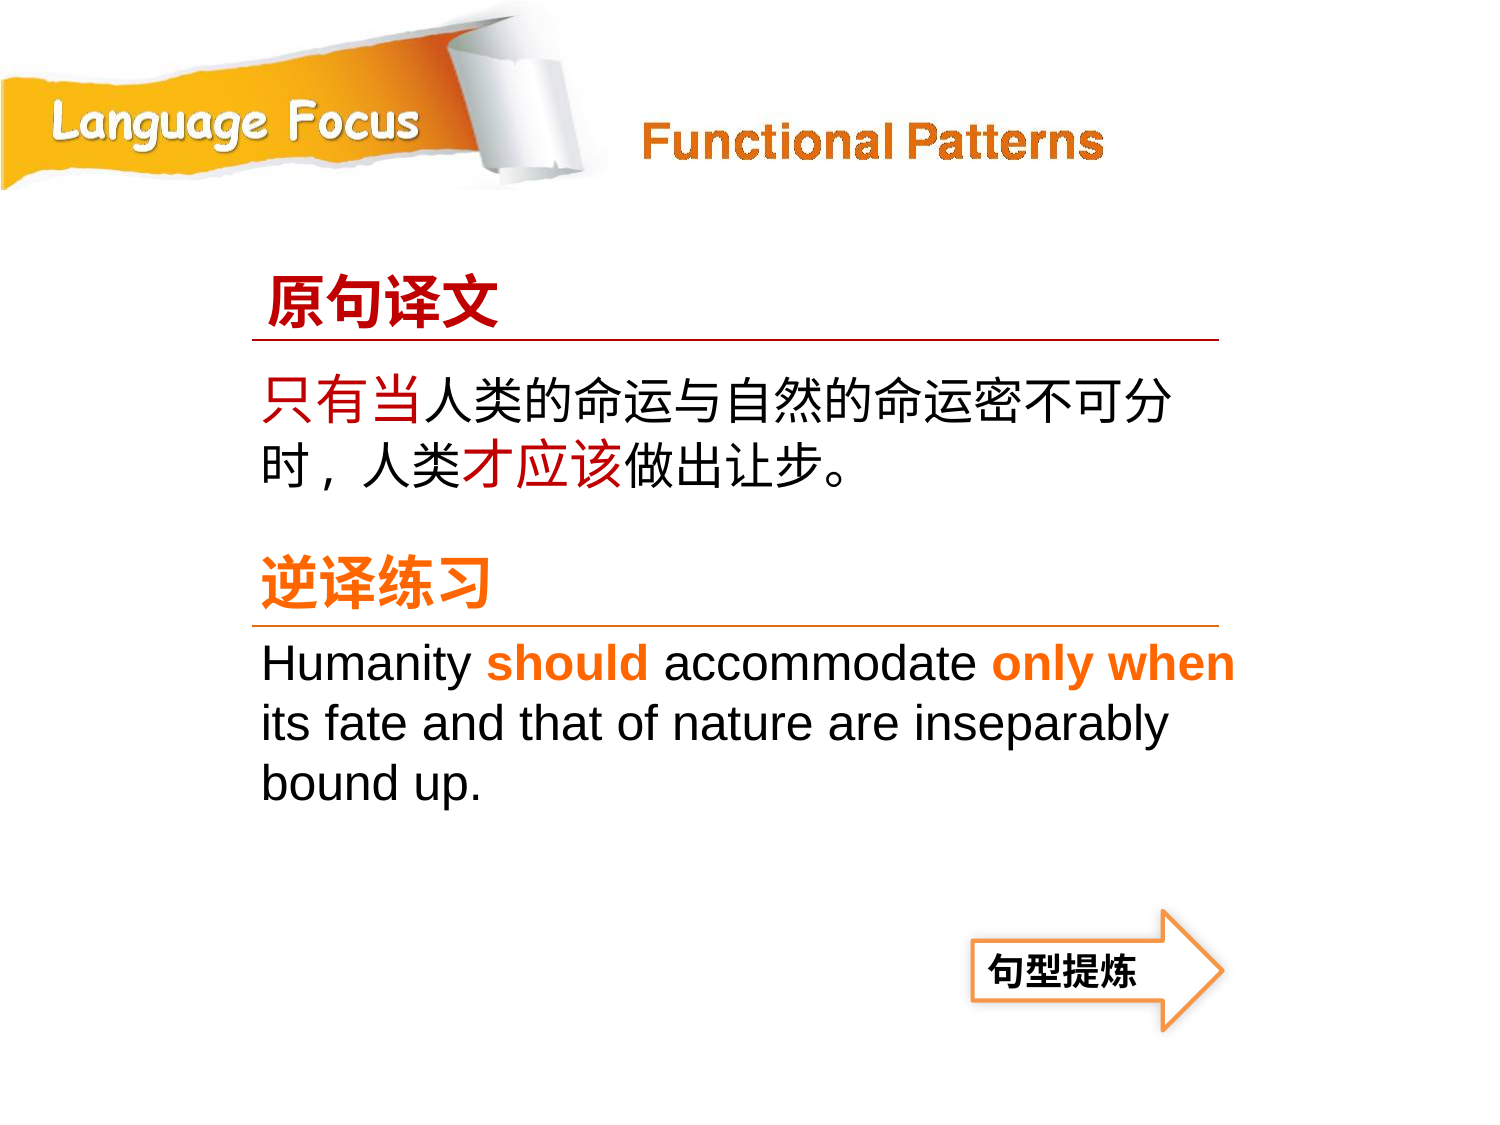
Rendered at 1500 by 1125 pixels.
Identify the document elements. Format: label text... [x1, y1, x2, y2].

text_box 句型提炼 [970, 908, 1225, 1033]
text_box 原句译文 [252, 257, 573, 339]
text_box 只有当人类的命运与自然的命运密不可分时, 人类才应该做出让步。 [246, 358, 1227, 503]
picture [0, 0, 1187, 192]
text_box 逆译练习 [246, 538, 554, 623]
text_box Humanity should accommodate only when its fate and that of nature are inseparably bound up. [246, 623, 1282, 819]
